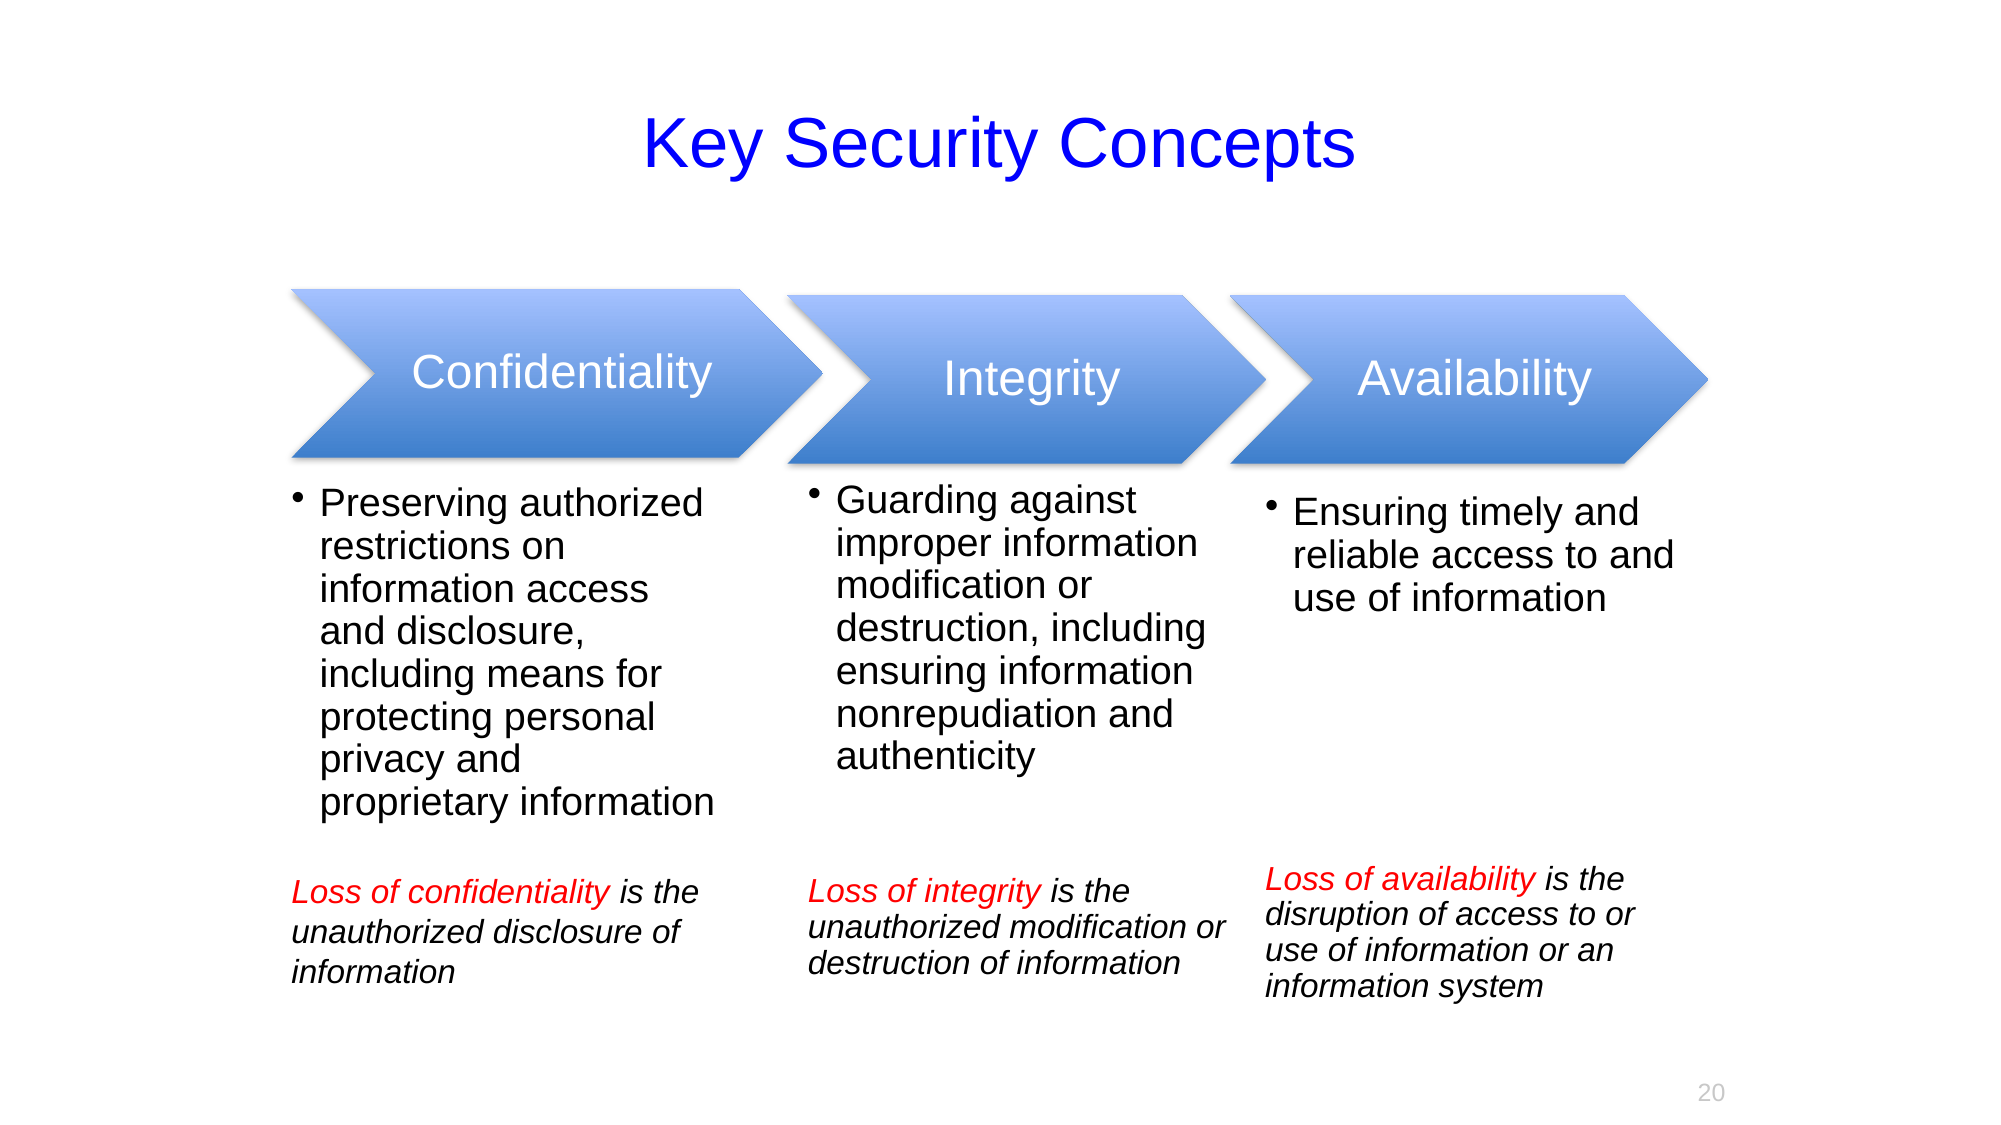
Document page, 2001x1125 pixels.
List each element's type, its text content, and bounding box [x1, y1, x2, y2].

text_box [787, 295, 1227, 464]
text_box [1229, 295, 1709, 464]
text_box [291, 482, 722, 1067]
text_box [1264, 491, 1695, 1051]
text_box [807, 479, 1238, 1039]
title Key Security Concepts [99, 45, 1900, 233]
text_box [291, 288, 823, 458]
slide_number 20 [1638, 1080, 1741, 1103]
